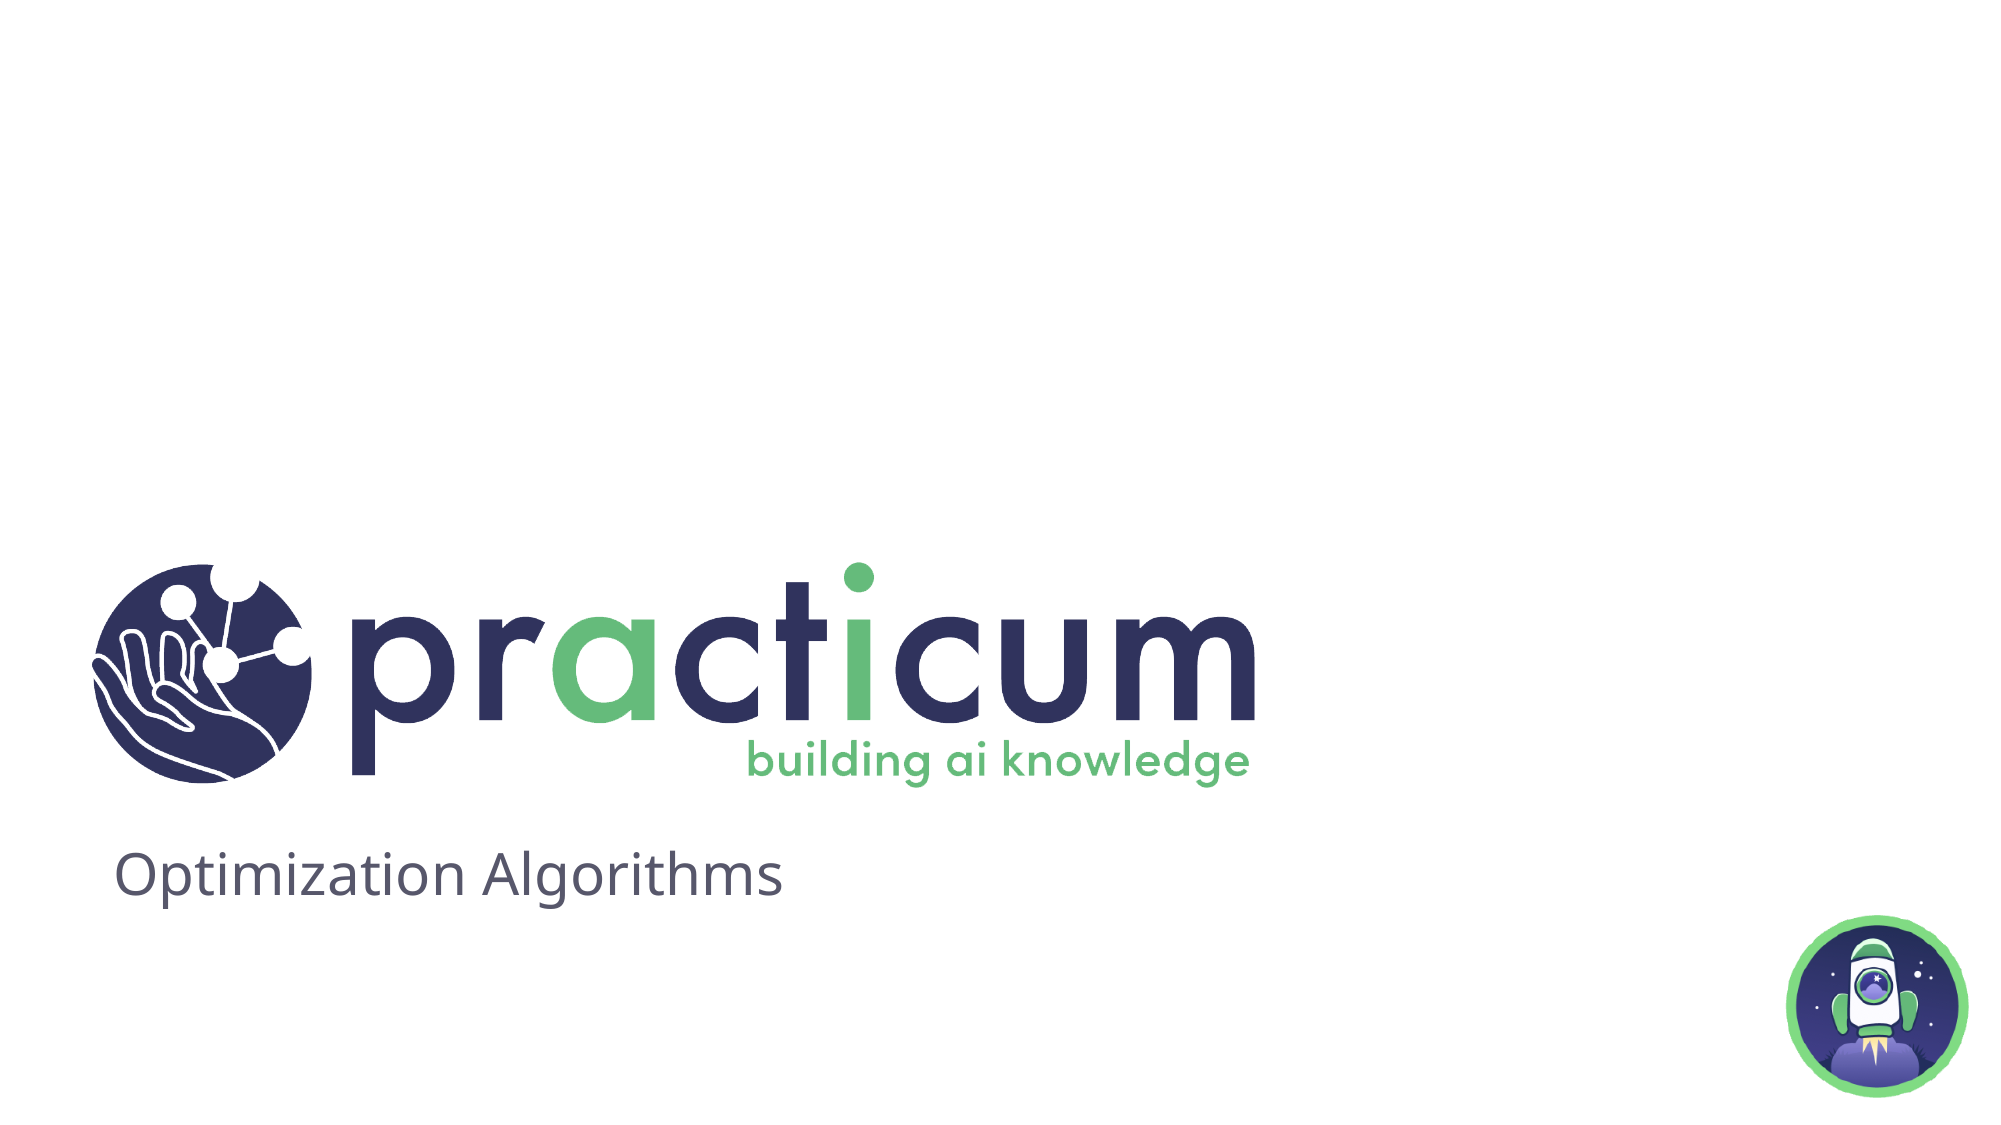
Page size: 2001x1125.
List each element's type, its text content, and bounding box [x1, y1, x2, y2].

picture [48, 504, 1324, 851]
picture [1776, 907, 1974, 1105]
subtitle Optimization Algorithms [98, 837, 1598, 993]
